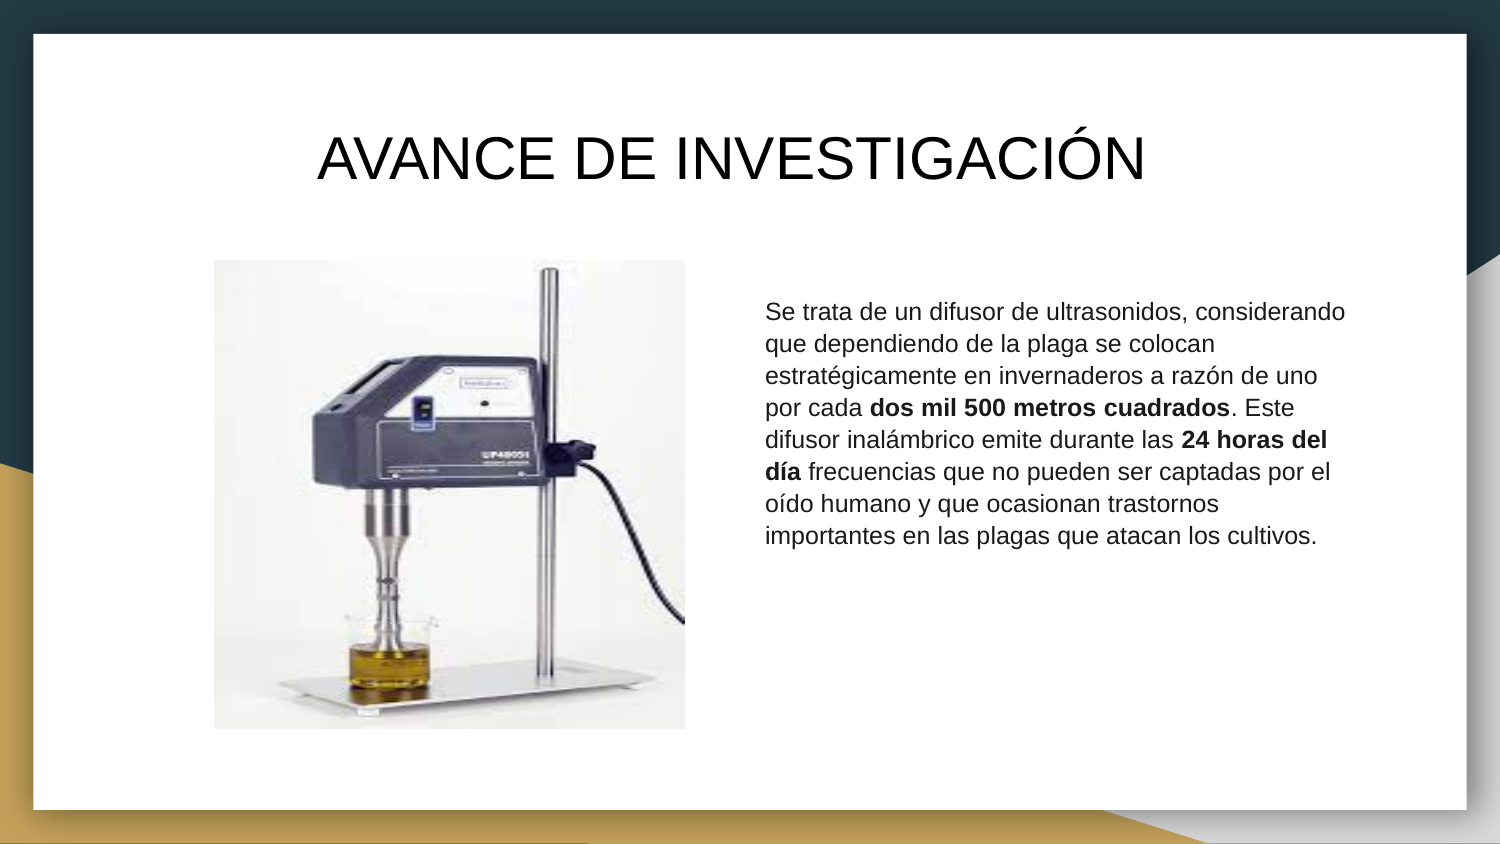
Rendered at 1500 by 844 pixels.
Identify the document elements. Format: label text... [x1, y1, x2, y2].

list Se trata de un difusor de ultrasonidos, considerando que dependiendo de la plaga se colocan estratégicamente en invernaderos a razón de uno por cada dos mil 500 metros cuadrados. Este difusor inalámbrico emite durante las 24 horas del día frecuencias que no pueden ser captadas por el oído humano y que ocasionan trastornos importantes en las plagas que atacan los cultivos. [750, 278, 1366, 729]
picture [214, 260, 685, 729]
title AVANCE DE INVESTIGACIÓN [38, 103, 1428, 261]
